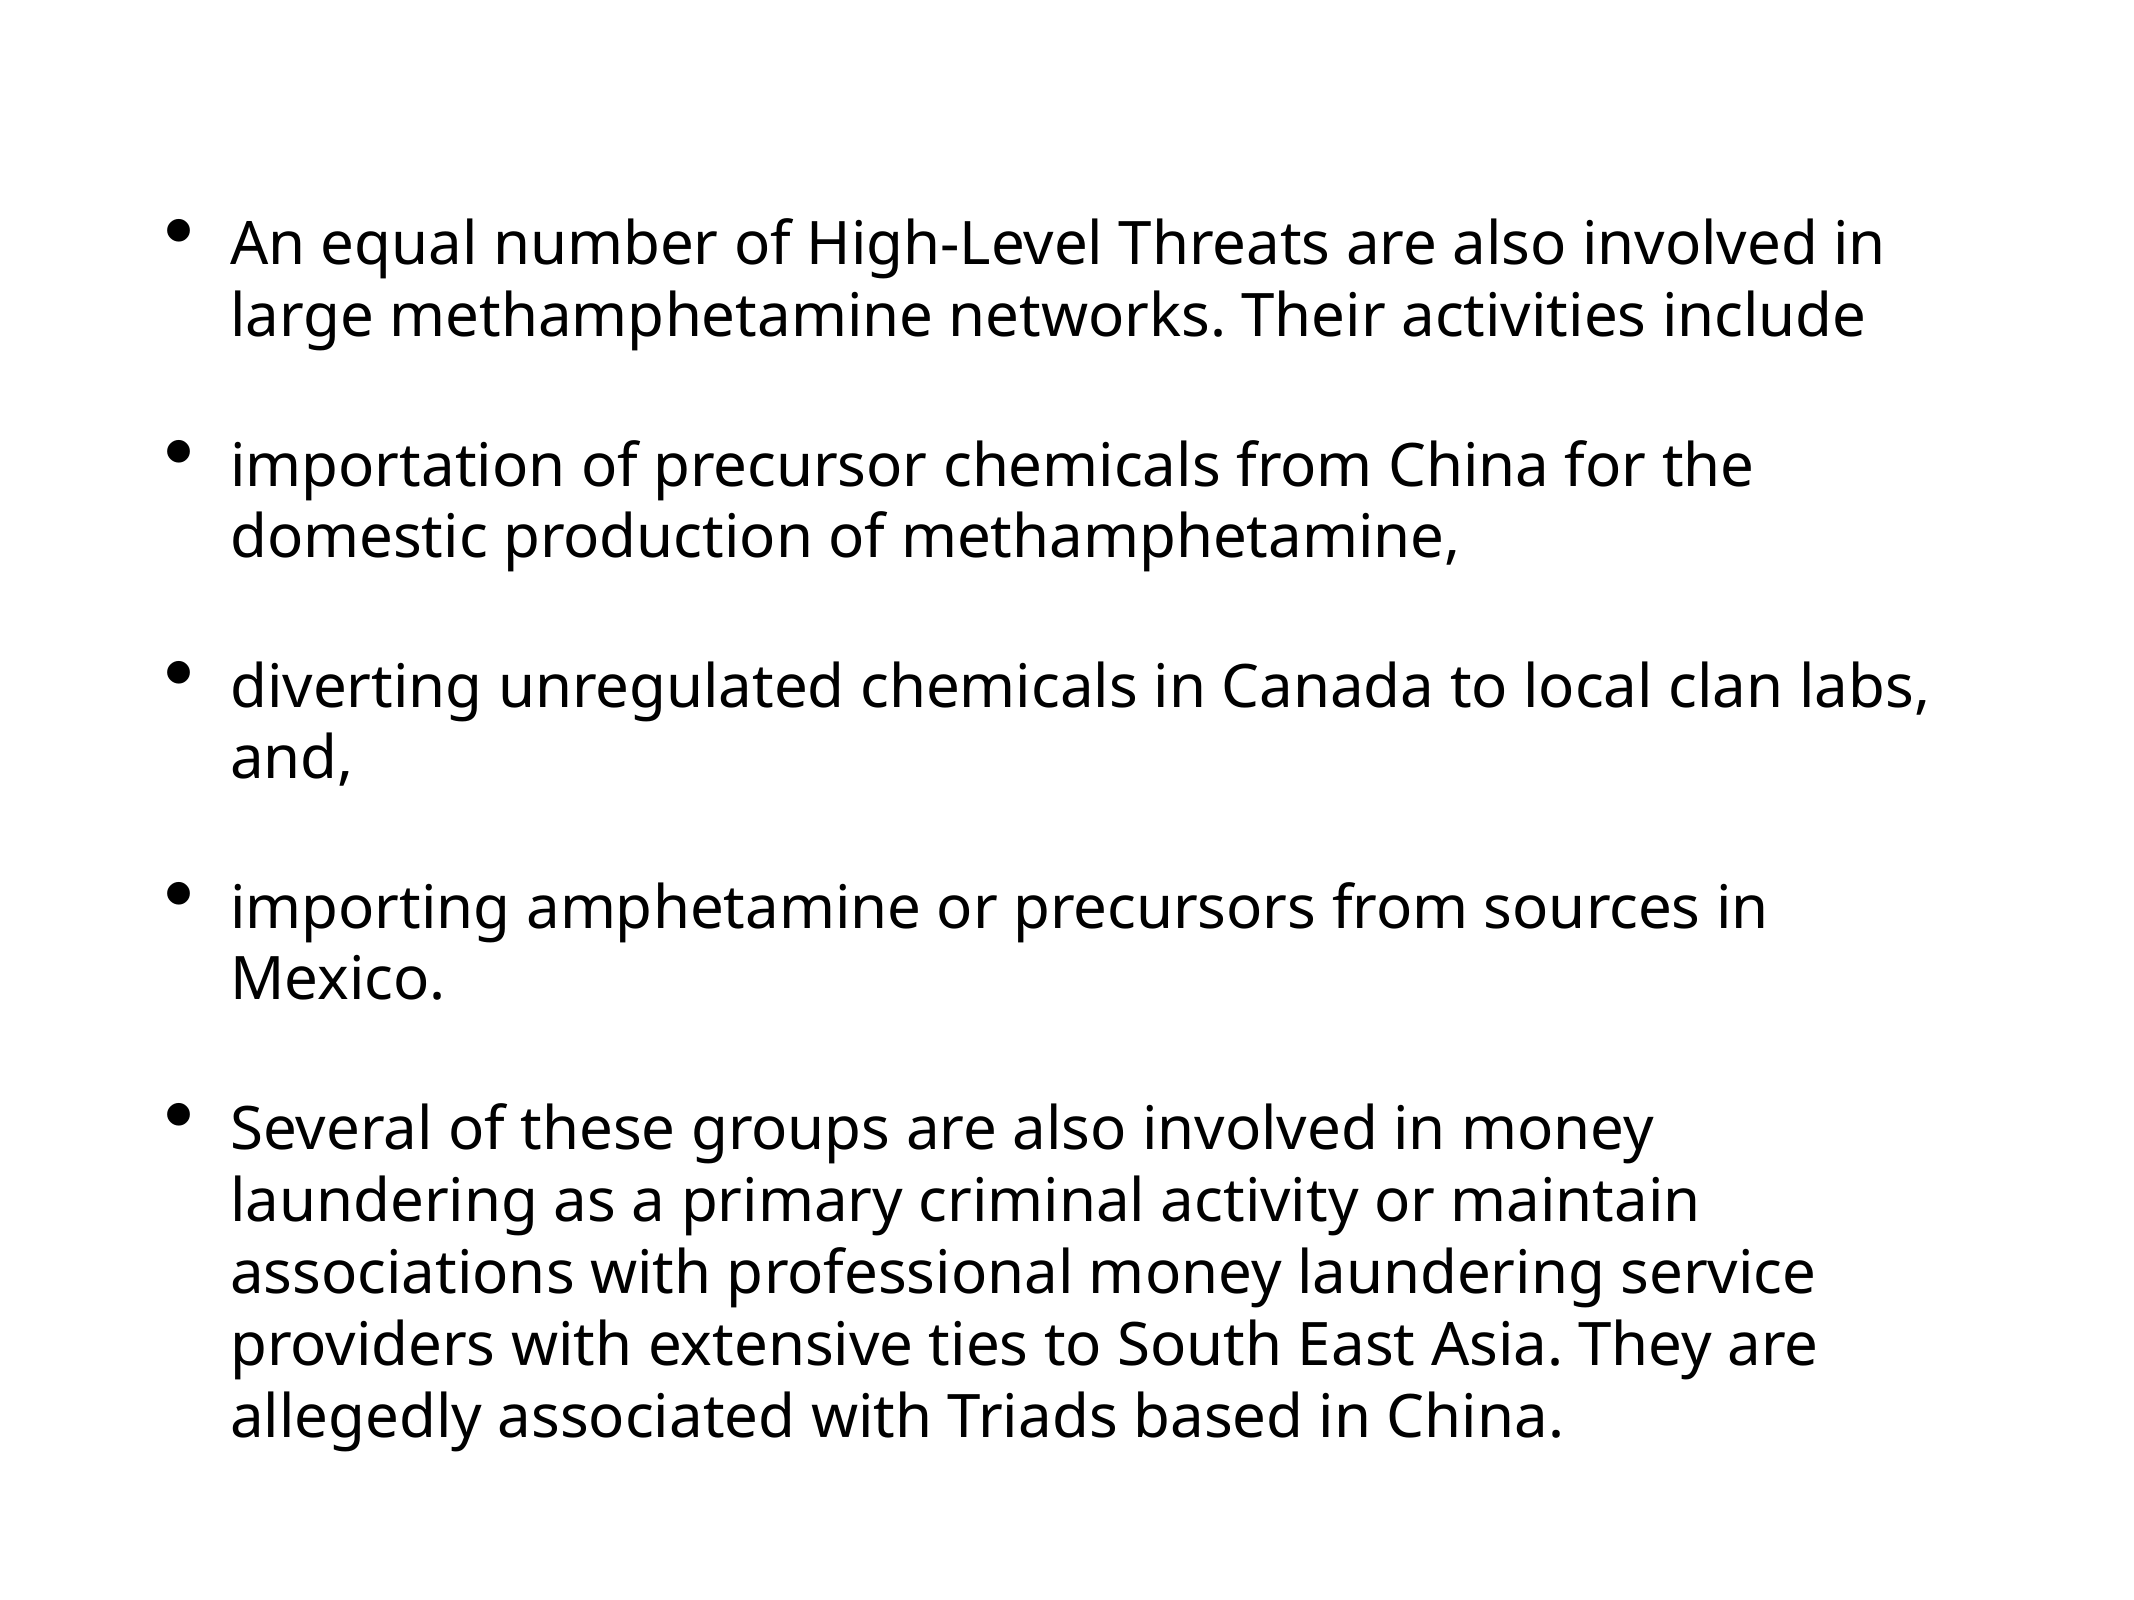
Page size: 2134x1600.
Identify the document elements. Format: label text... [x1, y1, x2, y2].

list An equal number of High-Level Threats are also involved in large methamphetamine networks. Their activities include importation of precursor chemicals from China for the domestic production of methamphetamine, diverting unregulated chemicals in Canada to local clan labs, and, importing amphetamine or precursors from sources in Mexico. Several of these groups are also involved in money laundering as a primary criminal activity or maintain associations with professional money laundering service providers with extensive ties to South East Asia. They are allegedly associated with Triads based in China. [155, 234, 1978, 1420]
